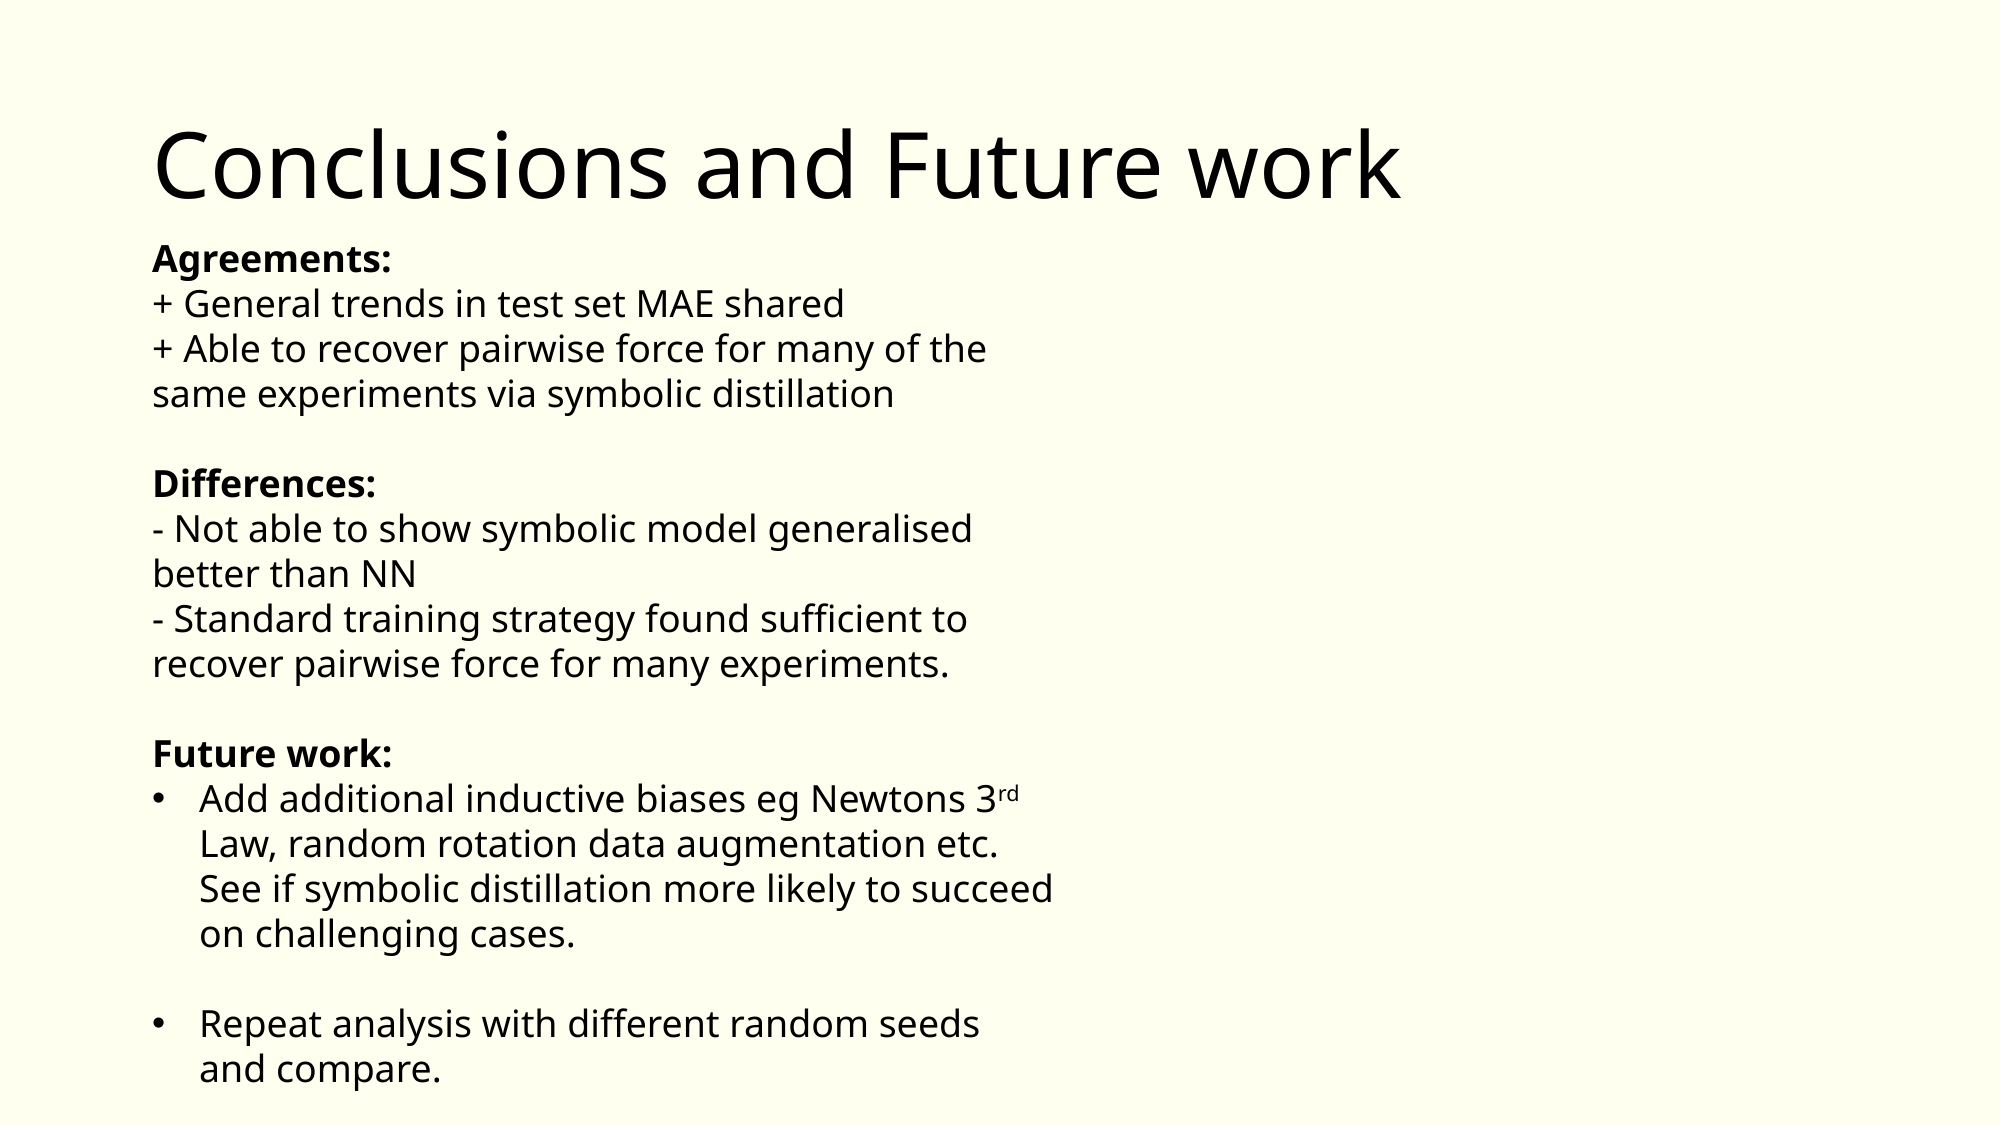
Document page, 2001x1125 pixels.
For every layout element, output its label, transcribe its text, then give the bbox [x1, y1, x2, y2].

title Conclusions and Future work [137, 59, 1863, 278]
text_box Agreements: + General trends in test set MAE shared + Able to recover pairwise force for many of the same experiments via symbolic distillation Differences: - Not able to show symbolic model generalised better than NN - Standard training strategy found sufficient to recover pairwise force for many experiments. Future work: Add additional inductive biases eg Newtons 3rd Law, random rotation data augmentation etc. See if symbolic distillation more likely to succeed on challenging cases. Repeat analysis with different random seeds and compare. [137, 227, 1073, 1125]
